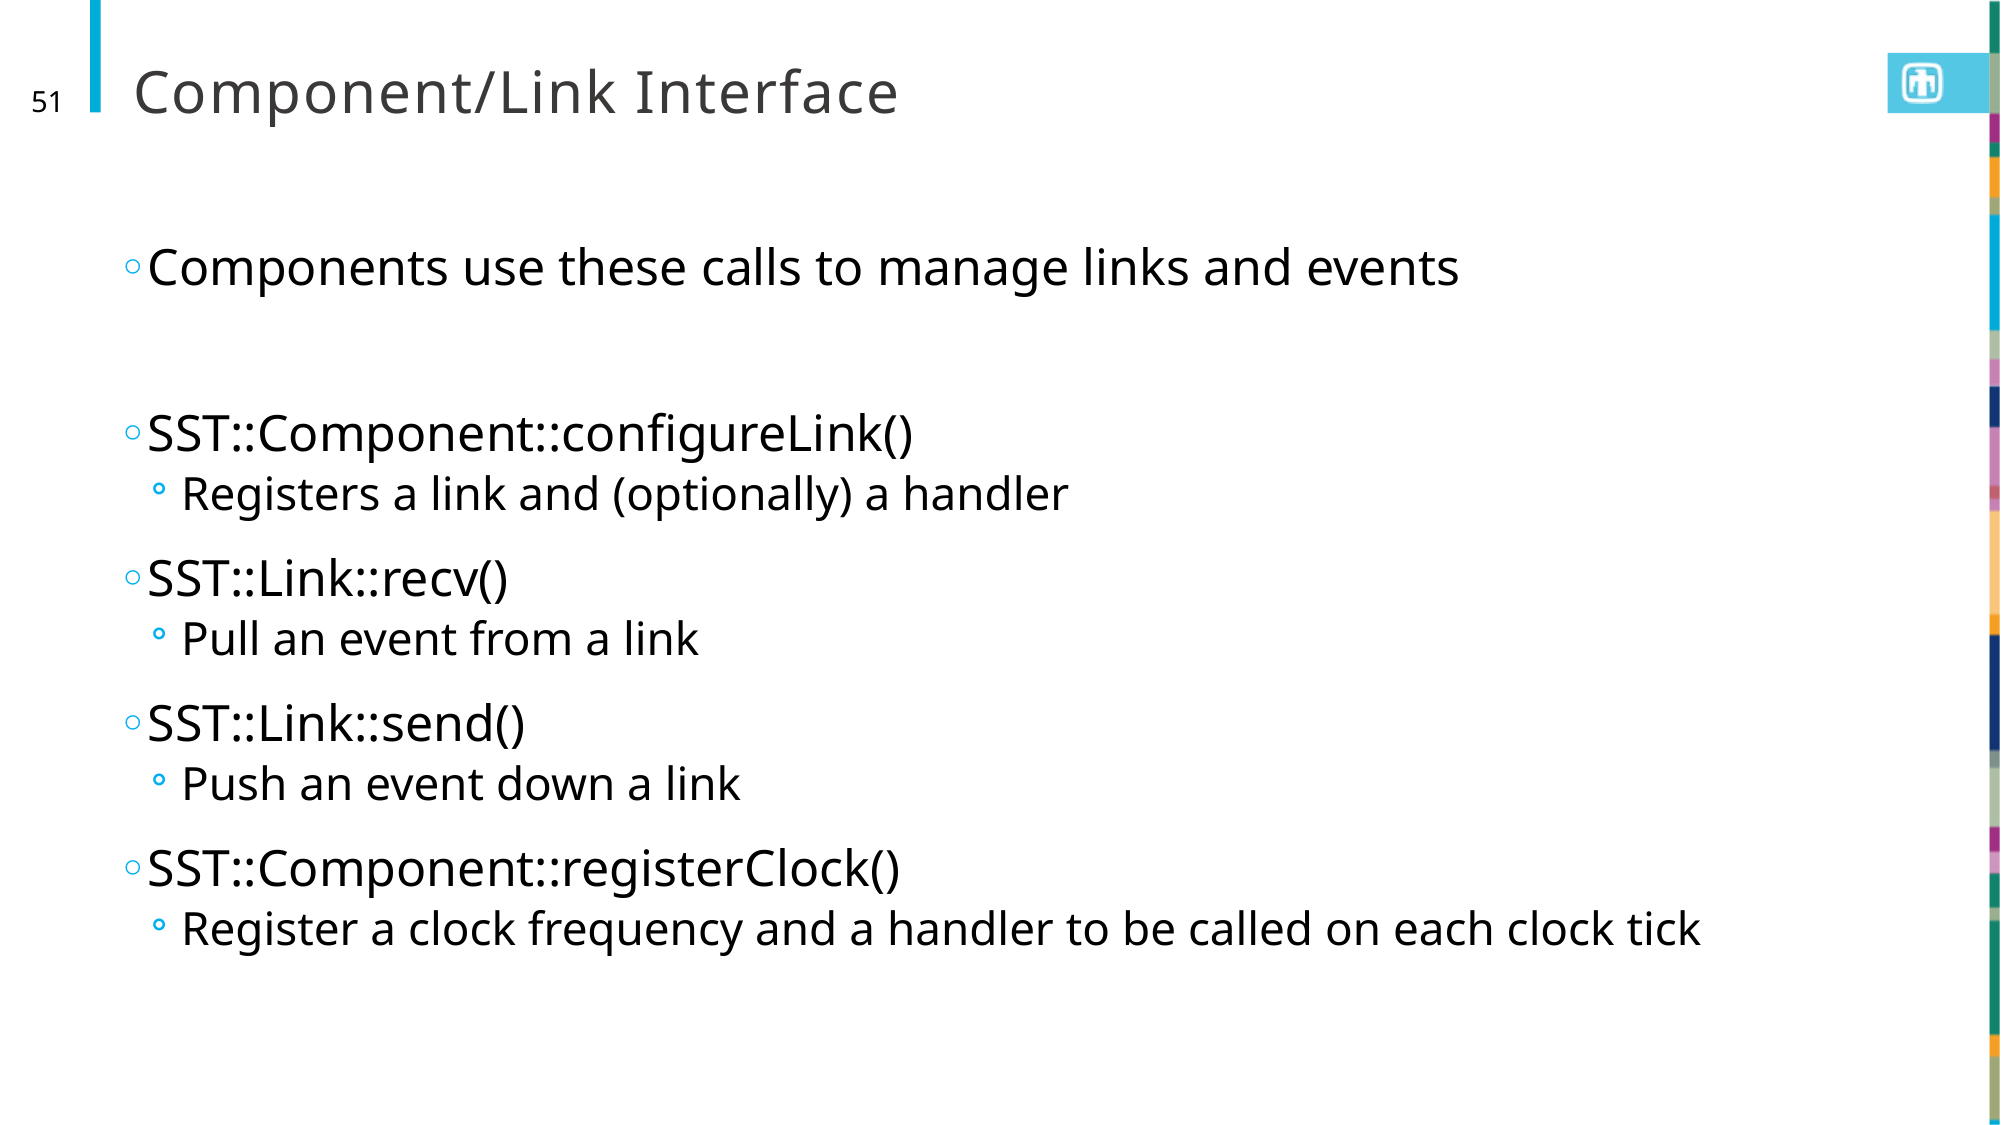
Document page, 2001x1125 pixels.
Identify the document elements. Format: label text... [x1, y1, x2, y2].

picture [1901, 62, 1944, 104]
list Components use these calls to manage links and events SST::Component::configureLink() Registers a link and (optionally) a handler SST::Link::recv() Pull an event from a link SST::Link::send() Push an event down a link SST::Component::registerClock() Register a clock frequency and a handler to be called on each clock tick [118, 234, 1888, 1000]
picture [1990, 330, 1999, 1120]
picture [1990, 1, 1999, 215]
slide_number 51 [10, 73, 80, 133]
title Component/Link Interface [118, 39, 1769, 133]
